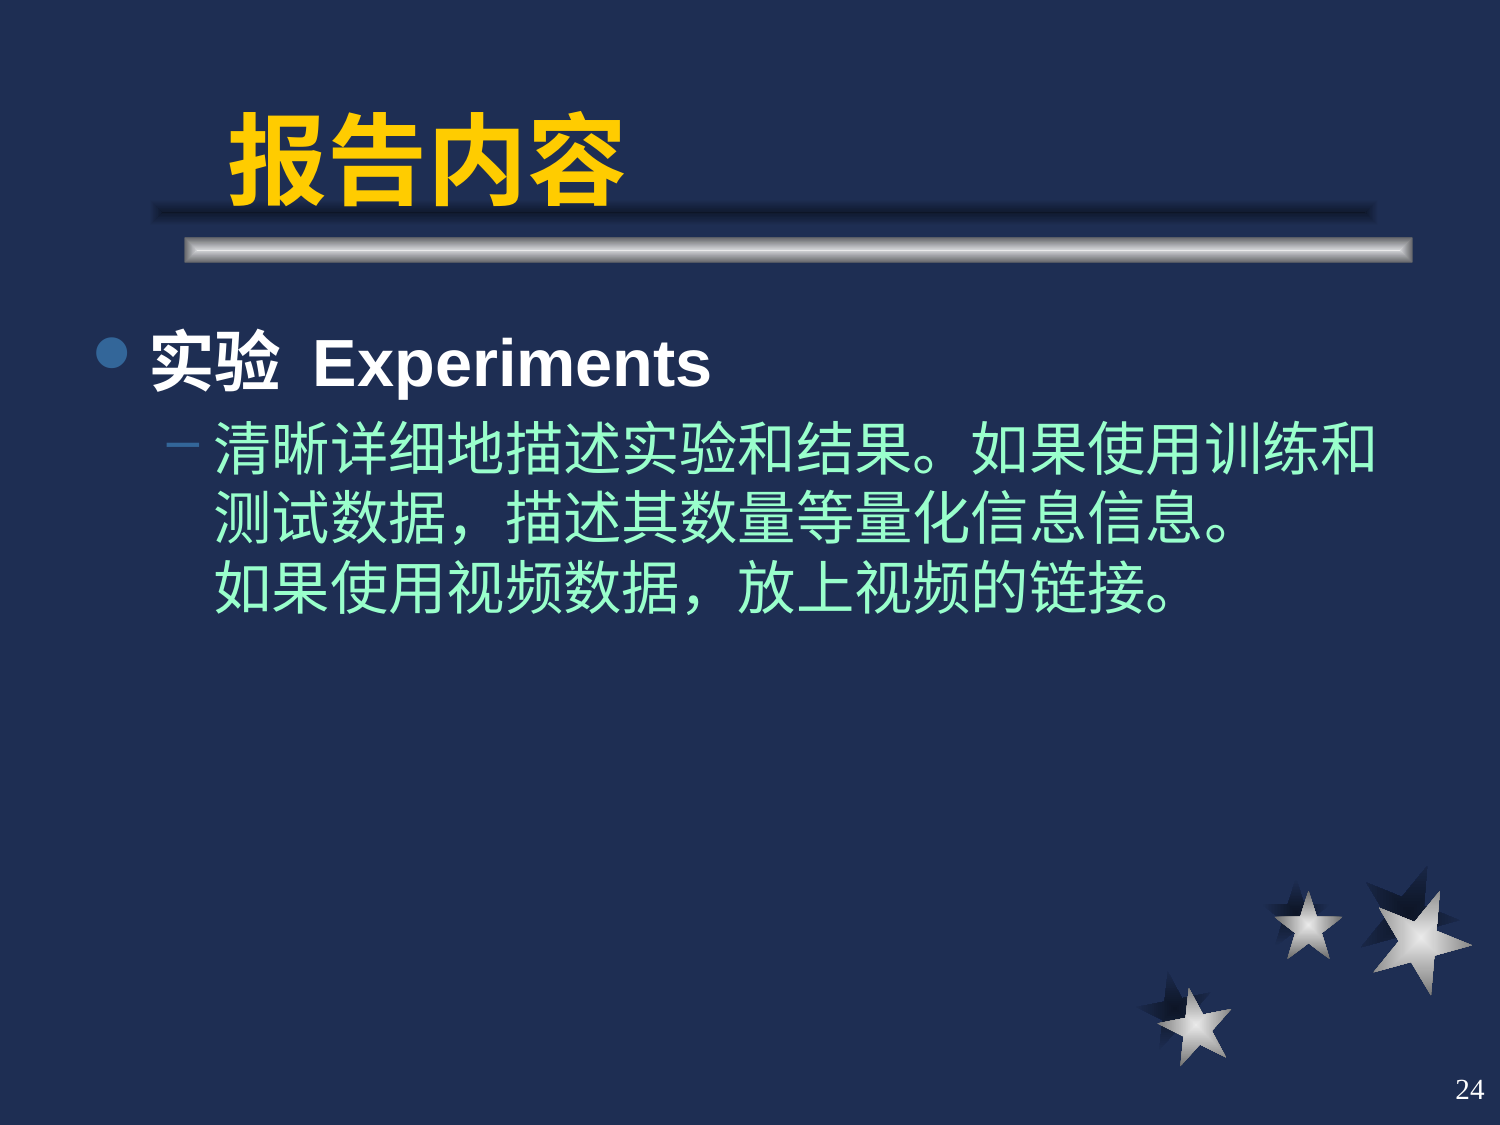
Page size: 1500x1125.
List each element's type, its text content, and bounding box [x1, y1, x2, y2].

title 报告内容 [212, 37, 1388, 226]
list 实验 Experiments 清晰详细地描述实验和结果。如果使用训练和测试数据，描述其数量等量化信息信息。 如果使用视频数据，放上视频的链接。 [76, 312, 1436, 988]
slide_number 24 [1187, 1049, 1500, 1125]
